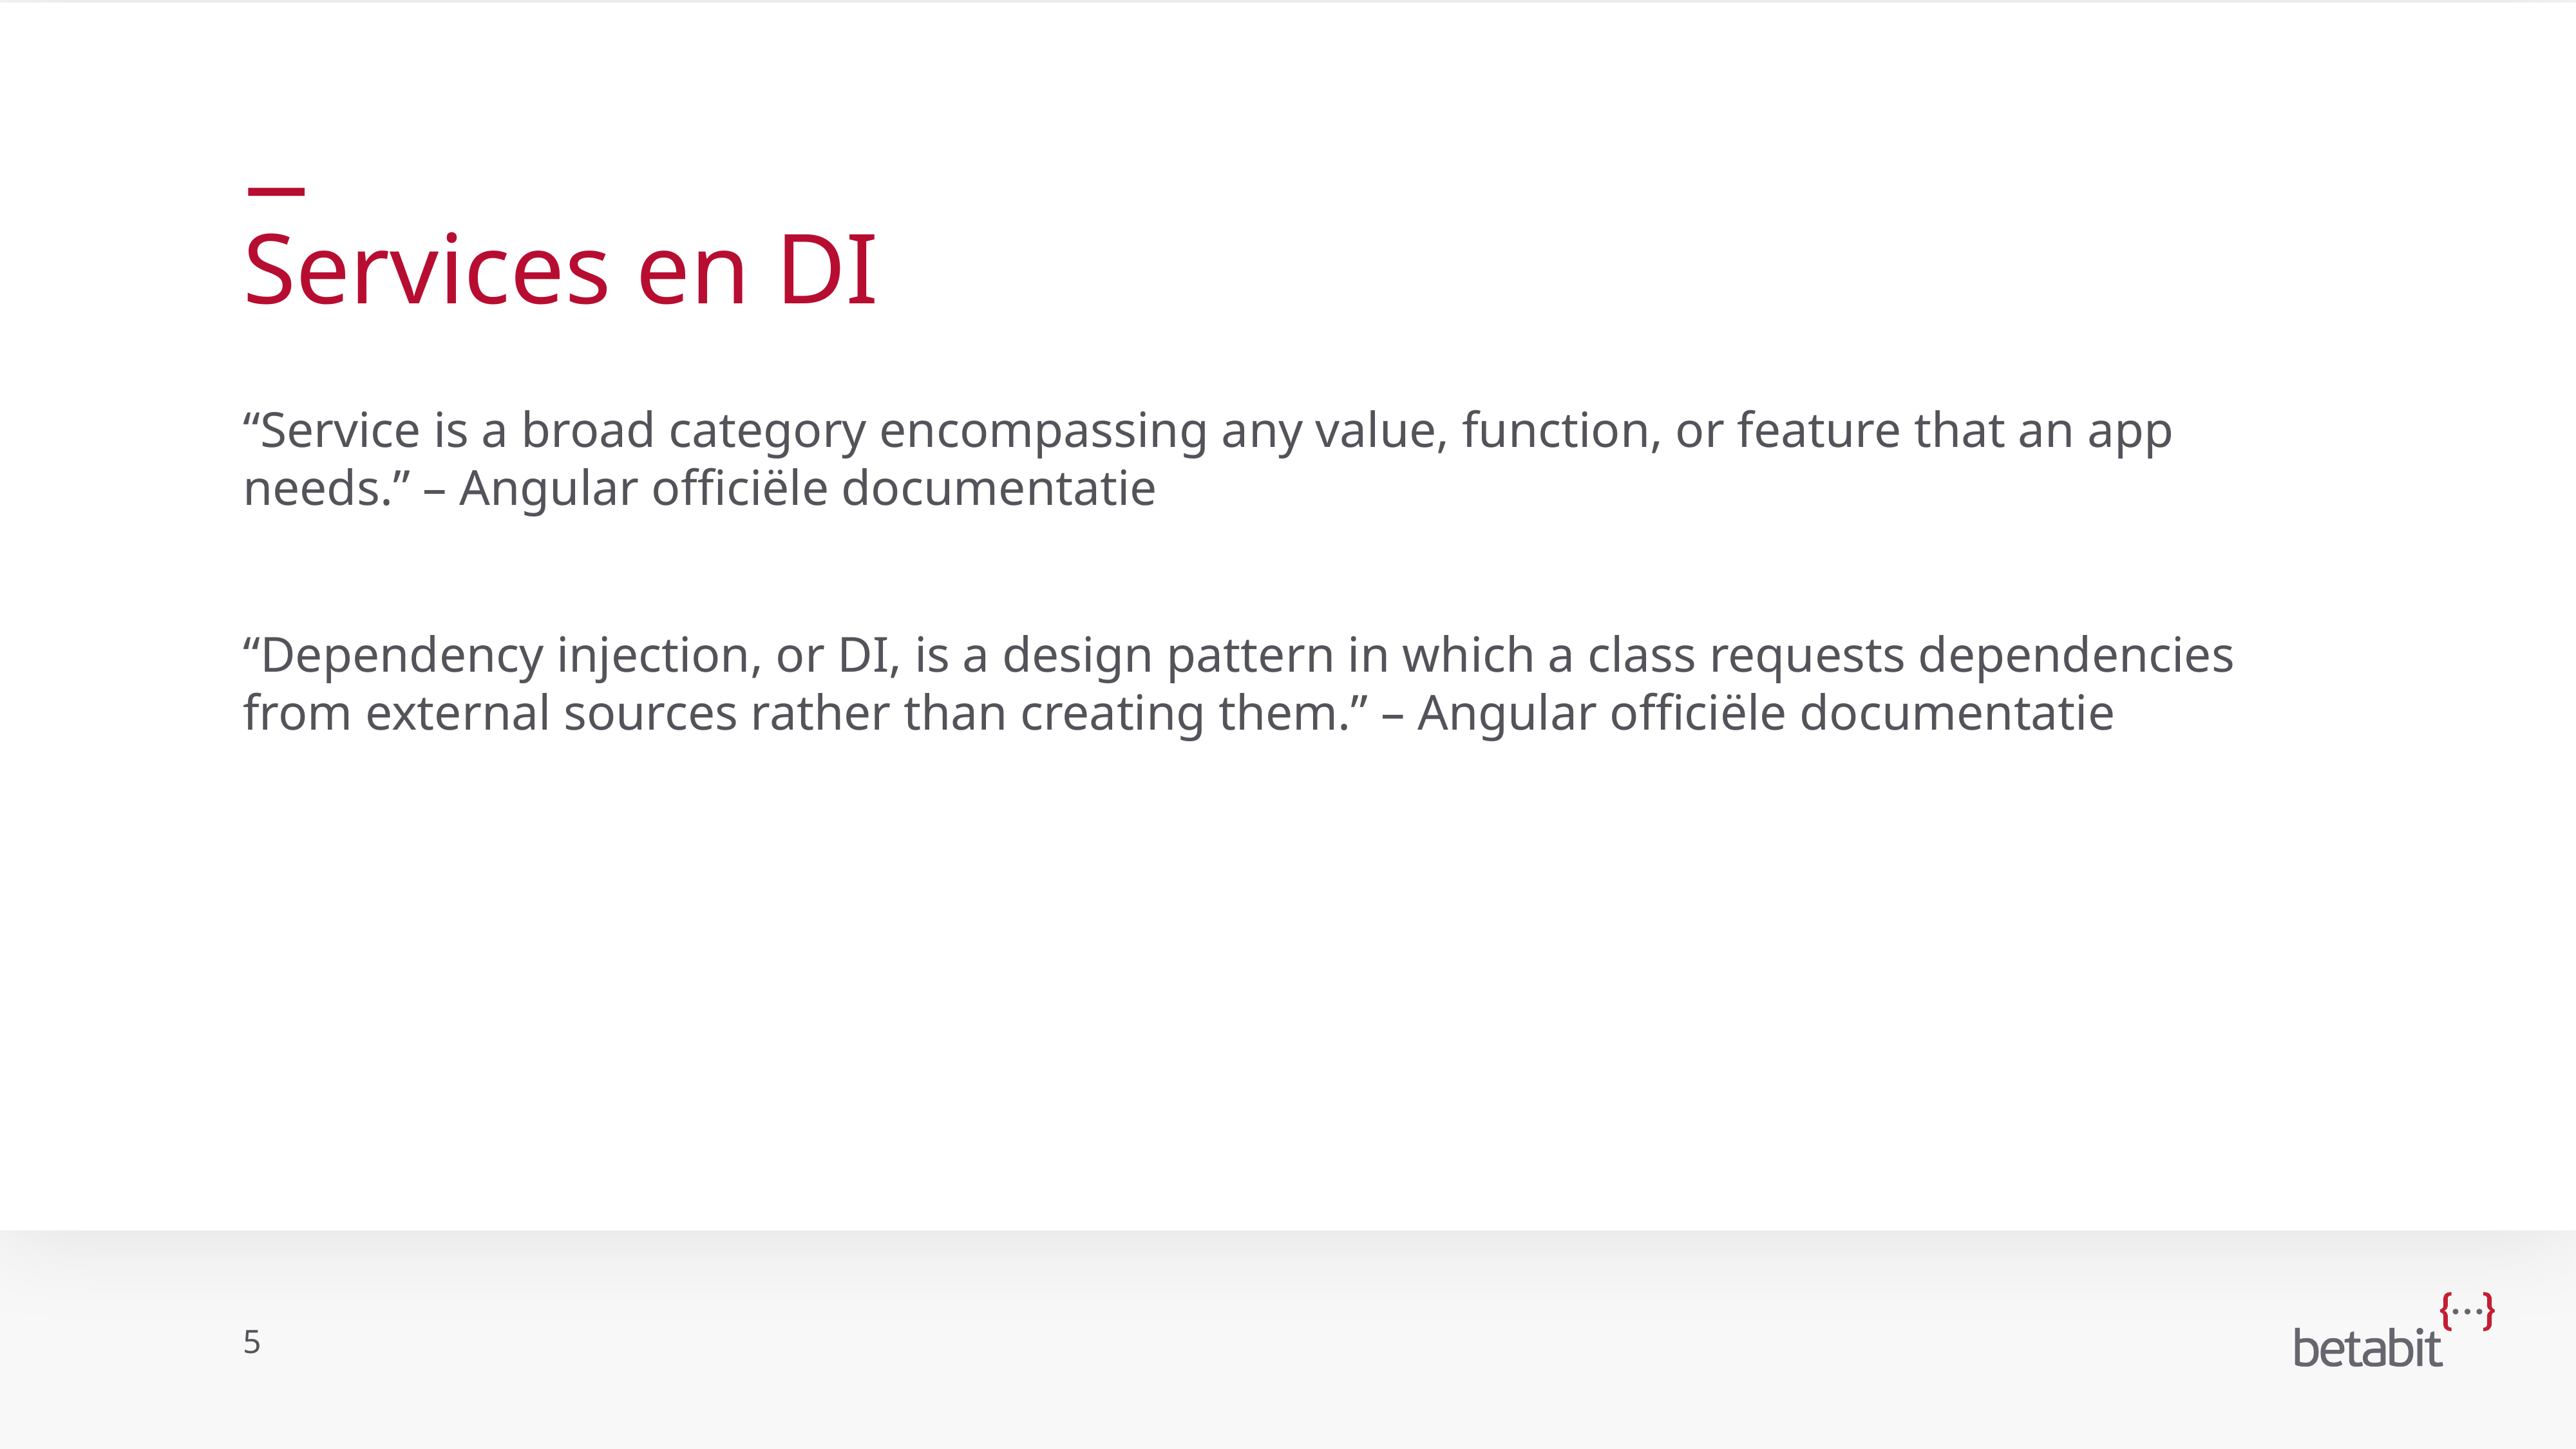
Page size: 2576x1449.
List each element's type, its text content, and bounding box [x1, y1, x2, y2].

picture [2280, 1227, 2509, 1375]
title Services en DI [232, 196, 2342, 370]
slide_number 5 [232, 1310, 316, 1376]
list “Service is a broad category encompassing any value, function, or feature that an app needs.” – Angular officiële documentatie “Dependency injection, or DI, is a design pattern in which a class requests dependencies from external sources rather than creating them.” – Angular officiële documentatie [232, 388, 2344, 1218]
